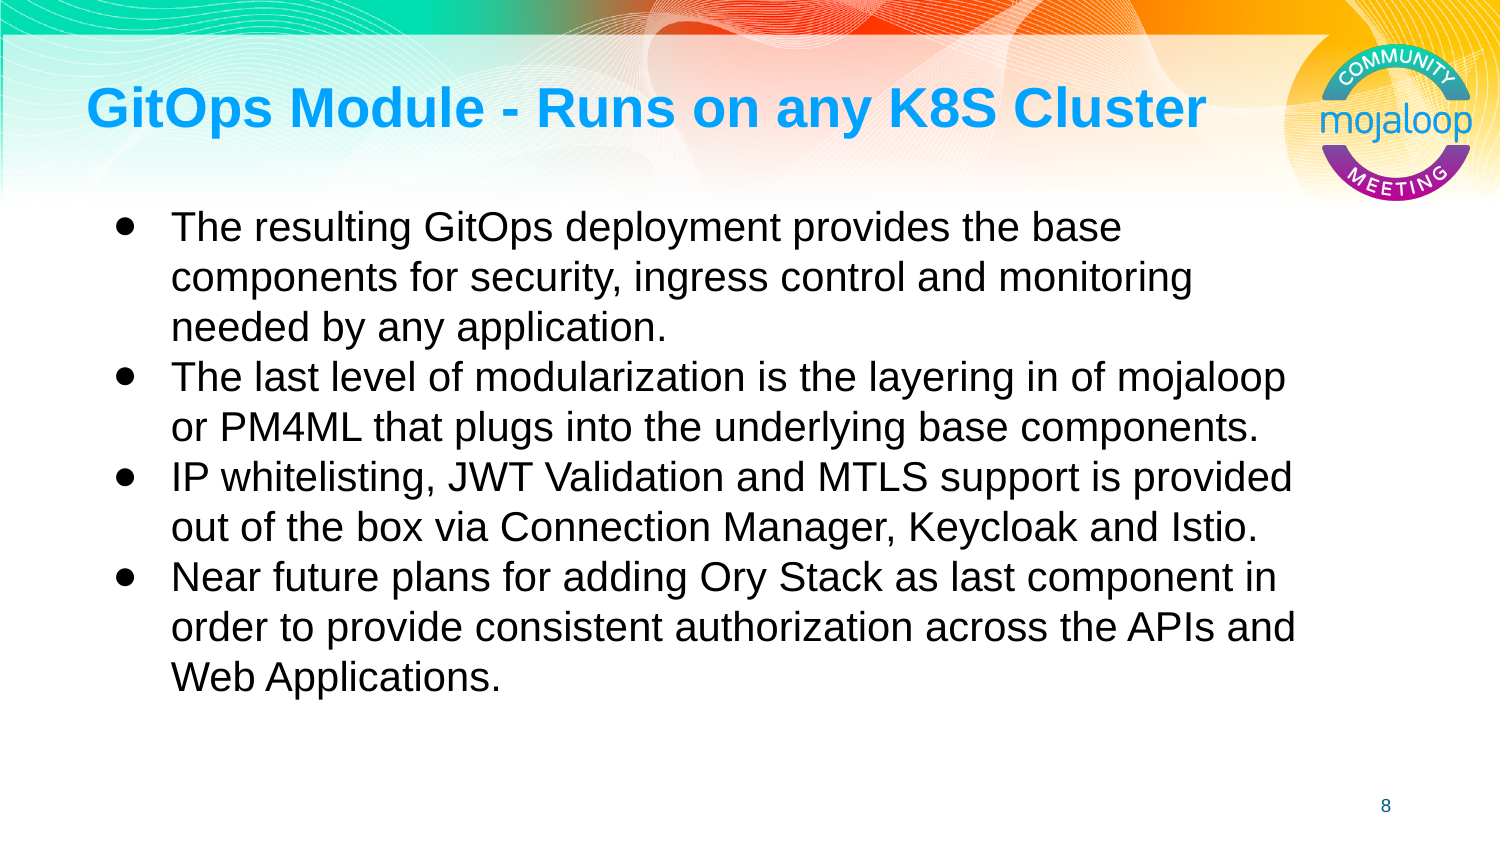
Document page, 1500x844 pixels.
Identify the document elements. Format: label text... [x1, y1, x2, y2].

title GitOps Module - Runs on any K8S Cluster [80, 46, 1242, 172]
text_box The resulting GitOps deployment provides the base components for security, ingress control and monitoring needed by any application. The last level of modularization is the layering in of mojaloop or PM4ML that plugs into the underlying base components. IP whitelisting, JWT Validation and MTLS support is provided out of the box via Connection Manager, Keycloak and Istio. Near future plans for adding Ory Stack as last component in order to provide consistent authorization across the APIs and Web Applications. [80, 184, 1325, 808]
slide_number ‹#› [1059, 782, 1397, 827]
picture [0, 0, 1500, 844]
